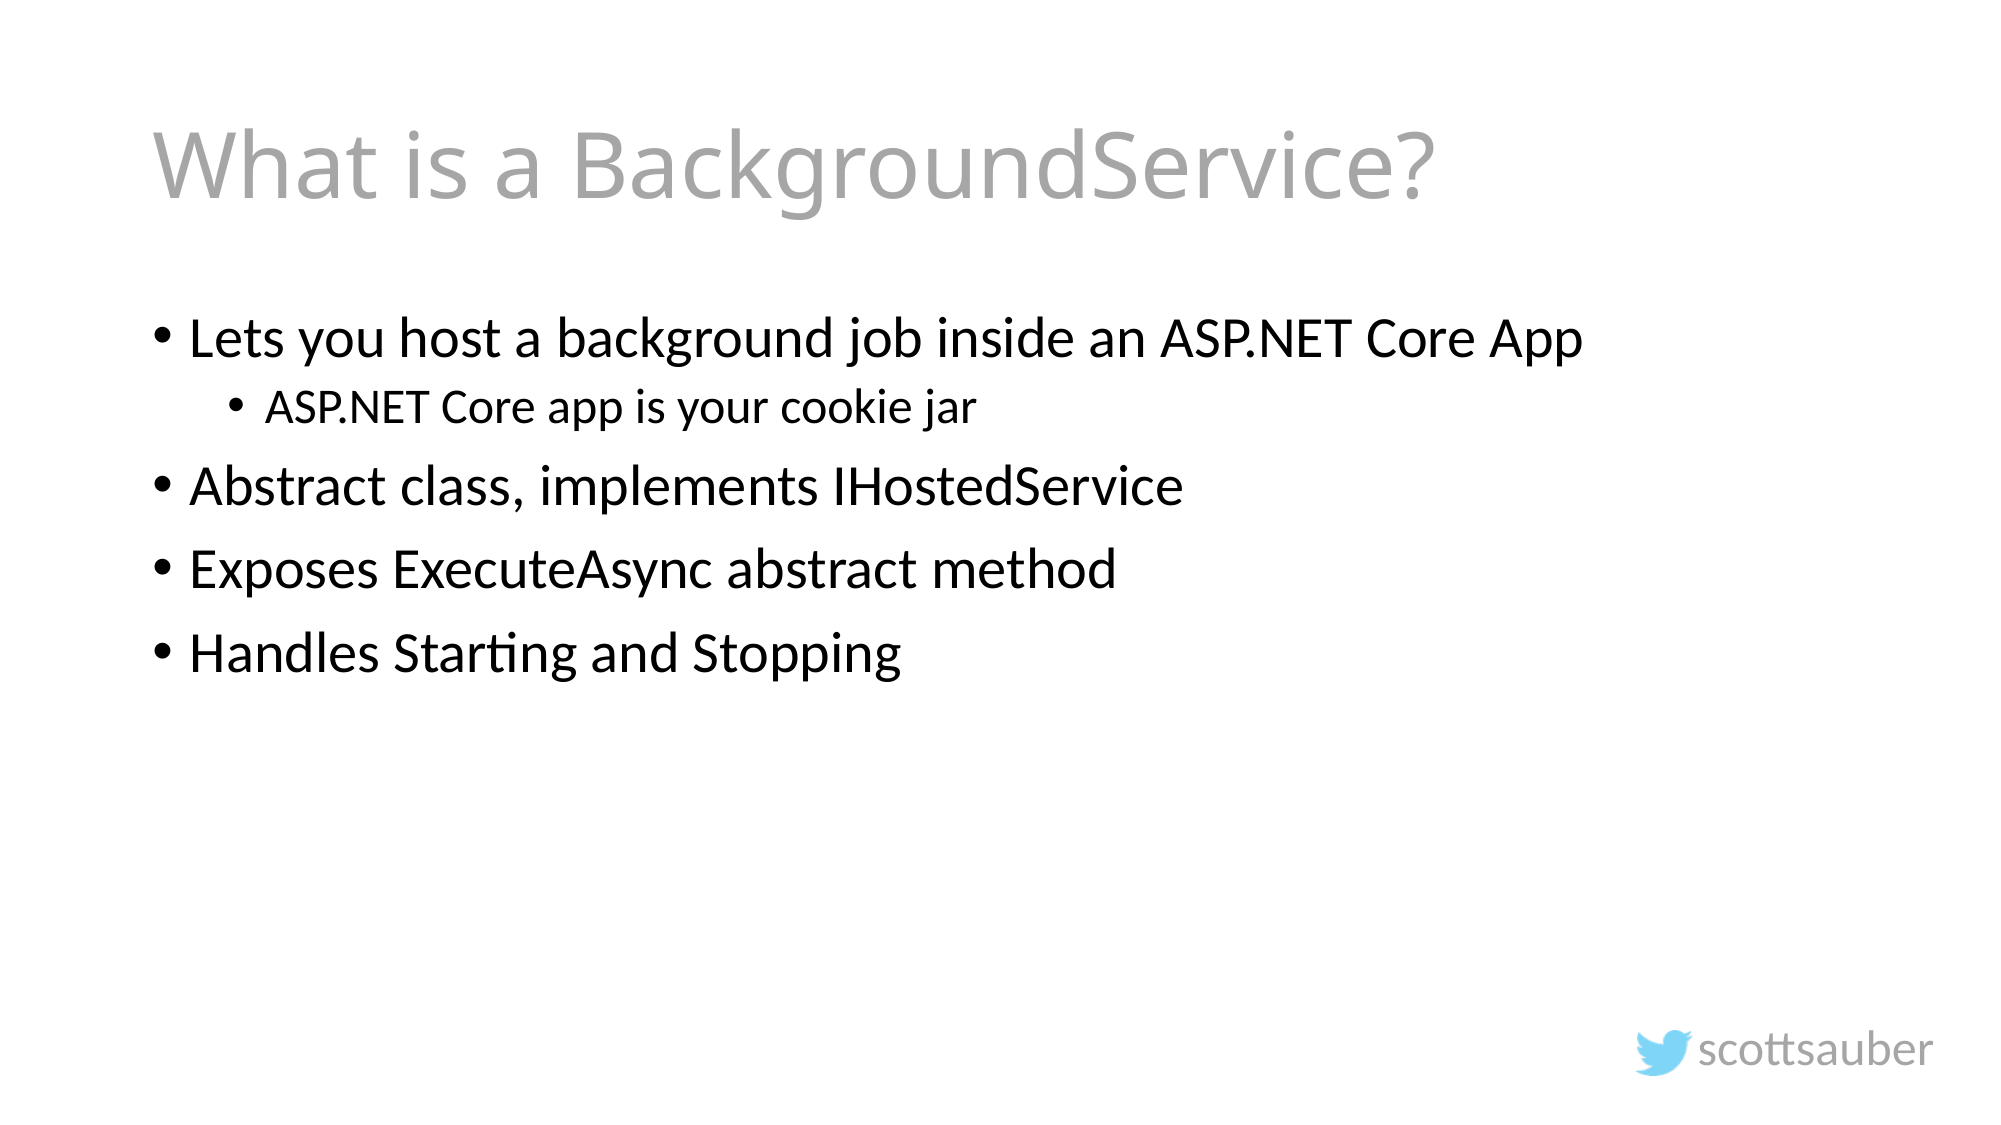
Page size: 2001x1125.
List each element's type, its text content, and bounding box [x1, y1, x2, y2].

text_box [1635, 1014, 1986, 1093]
list Lets you host a background job inside an ASP.NET Core App ASP.NET Core app is your cookie jar Abstract class, implements IHostedService Exposes ExecuteAsync abstract method Handles Starting and Stopping [137, 299, 1863, 1084]
title What is a BackgroundService? [137, 59, 1863, 278]
